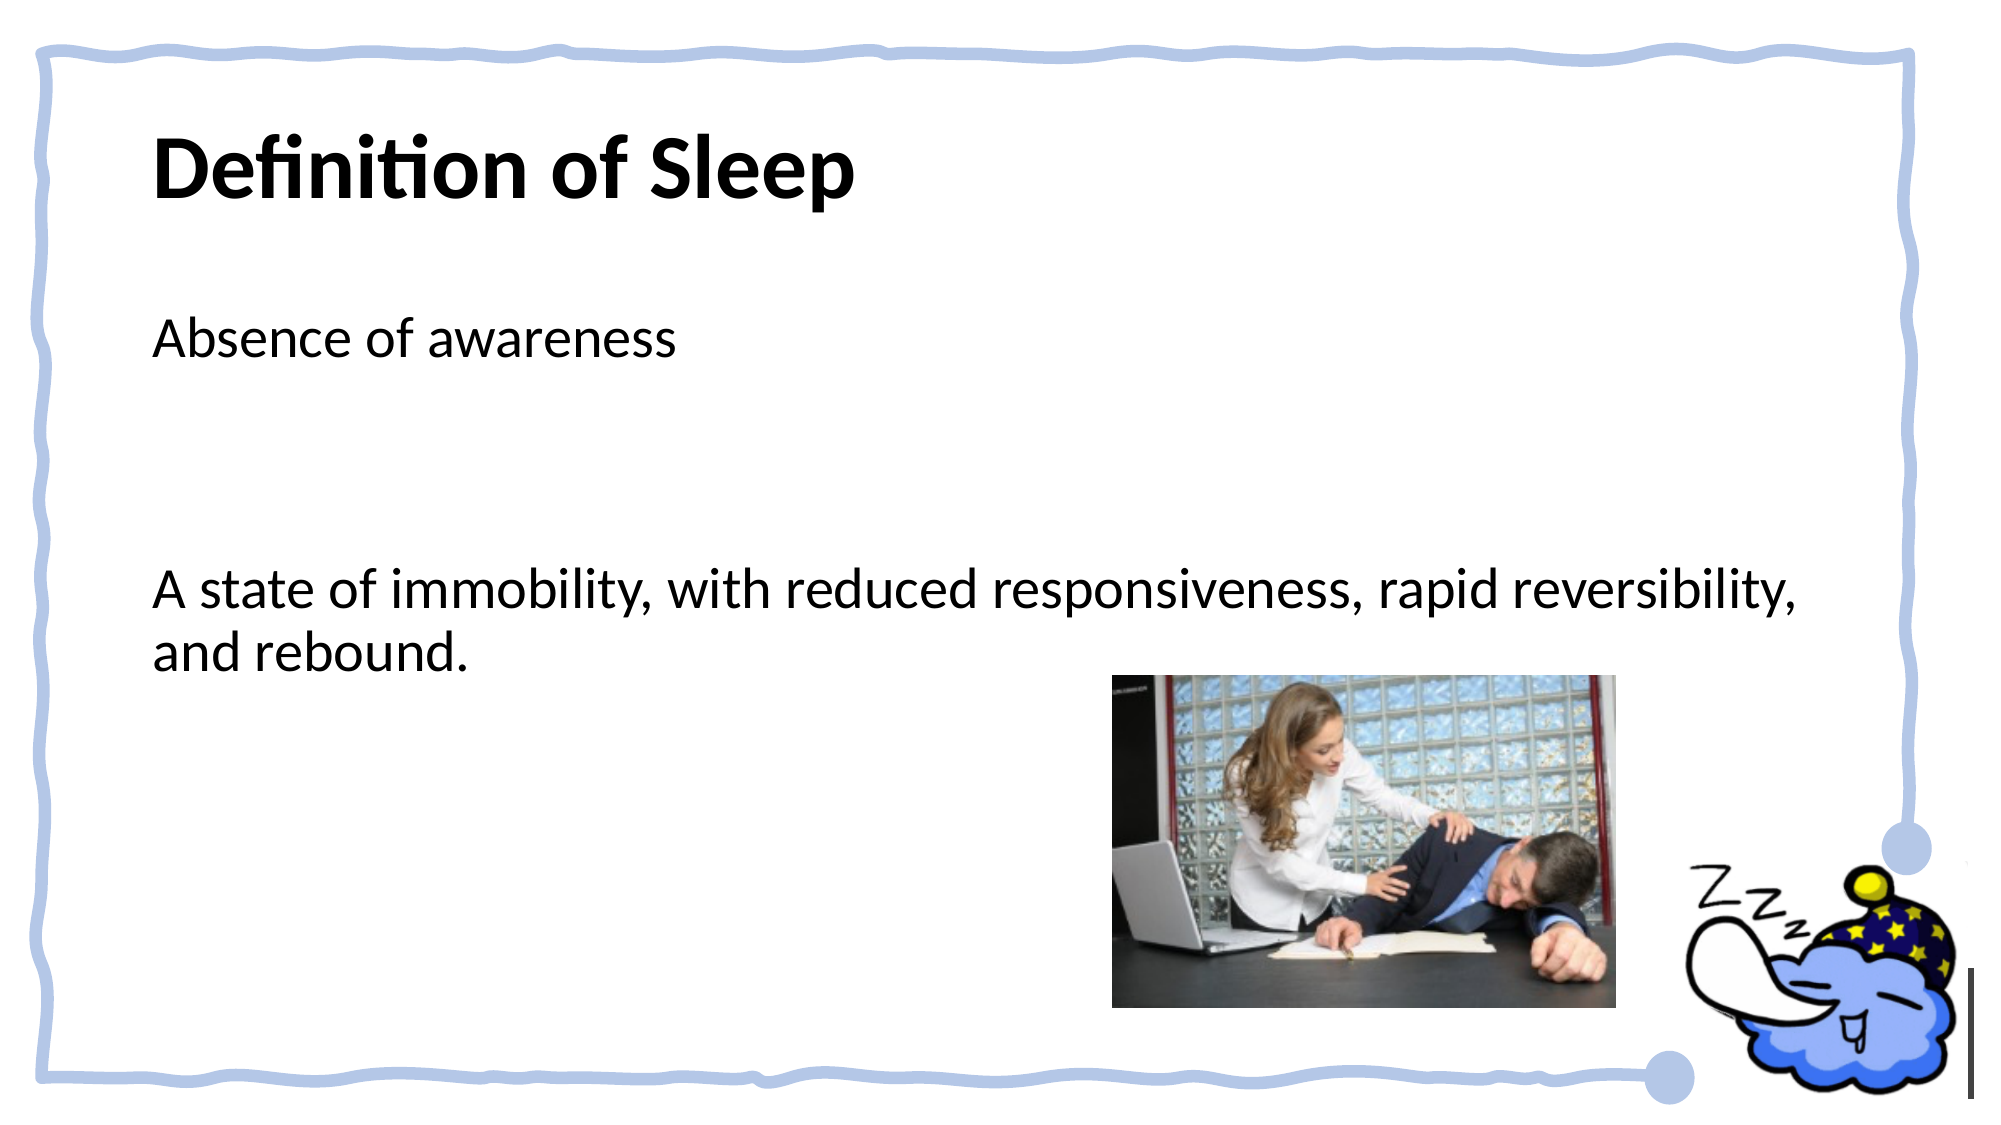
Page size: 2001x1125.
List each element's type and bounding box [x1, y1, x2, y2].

text_box [1643, 1049, 1682, 1106]
text_box [35, 48, 1913, 1084]
text_box [1880, 820, 1933, 861]
picture [1682, 861, 1975, 1107]
picture [1112, 675, 1616, 1008]
